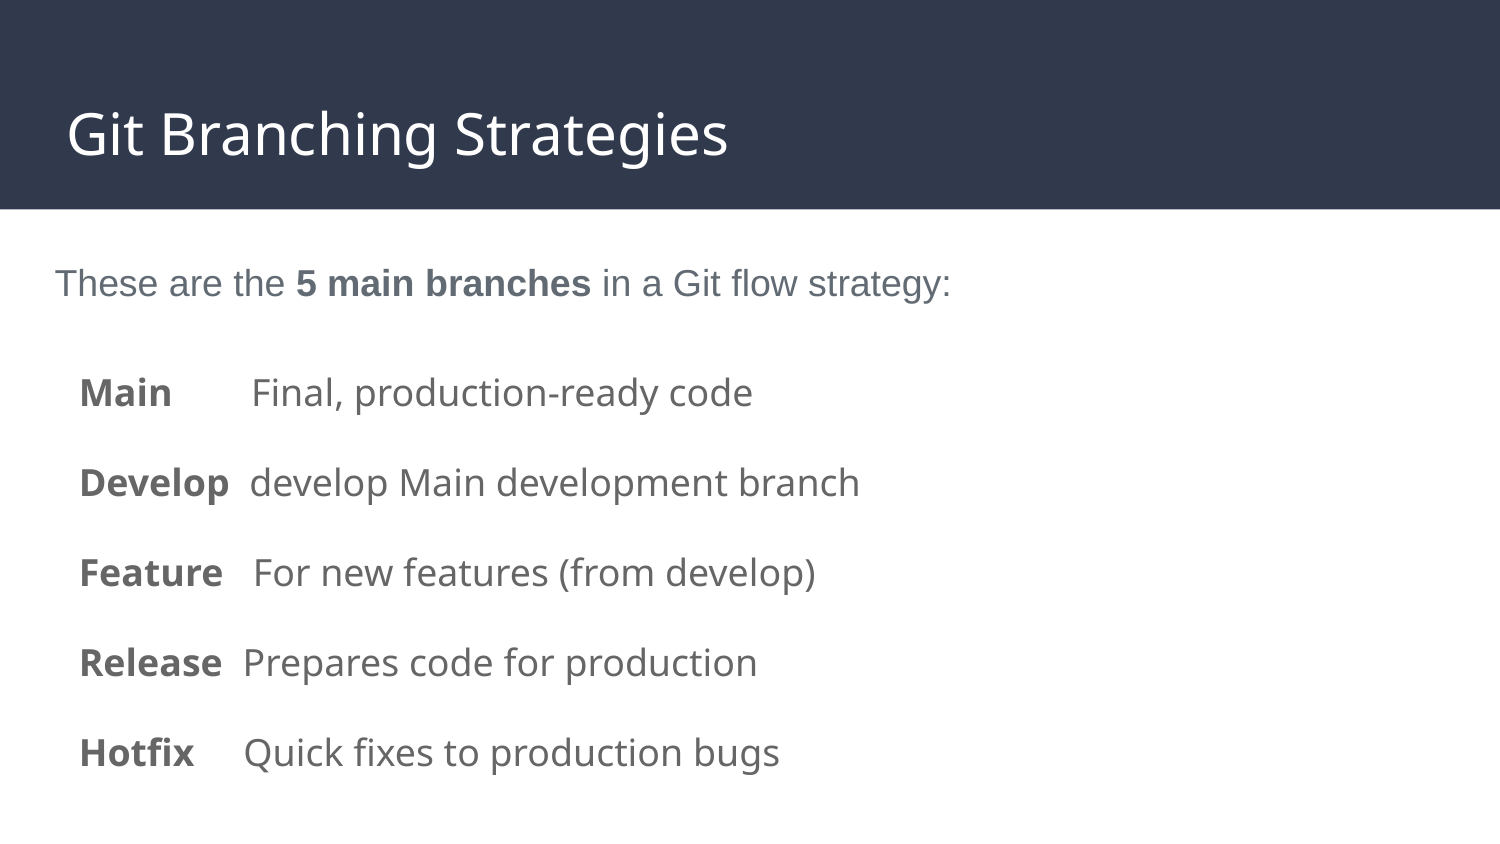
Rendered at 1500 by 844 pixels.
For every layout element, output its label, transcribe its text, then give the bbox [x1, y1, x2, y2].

text_box Main Final, production-ready code Develop develop Main development branch Feature For new features (from develop) Release Prepares code for production Hotfix Quick fixes to production bugs [63, 353, 1449, 800]
title Git Branching Strategies [51, 82, 1449, 185]
text_box [19, 239, 1479, 800]
text_box These are the 5 main branches in a Git flow strategy: [39, 237, 1400, 319]
